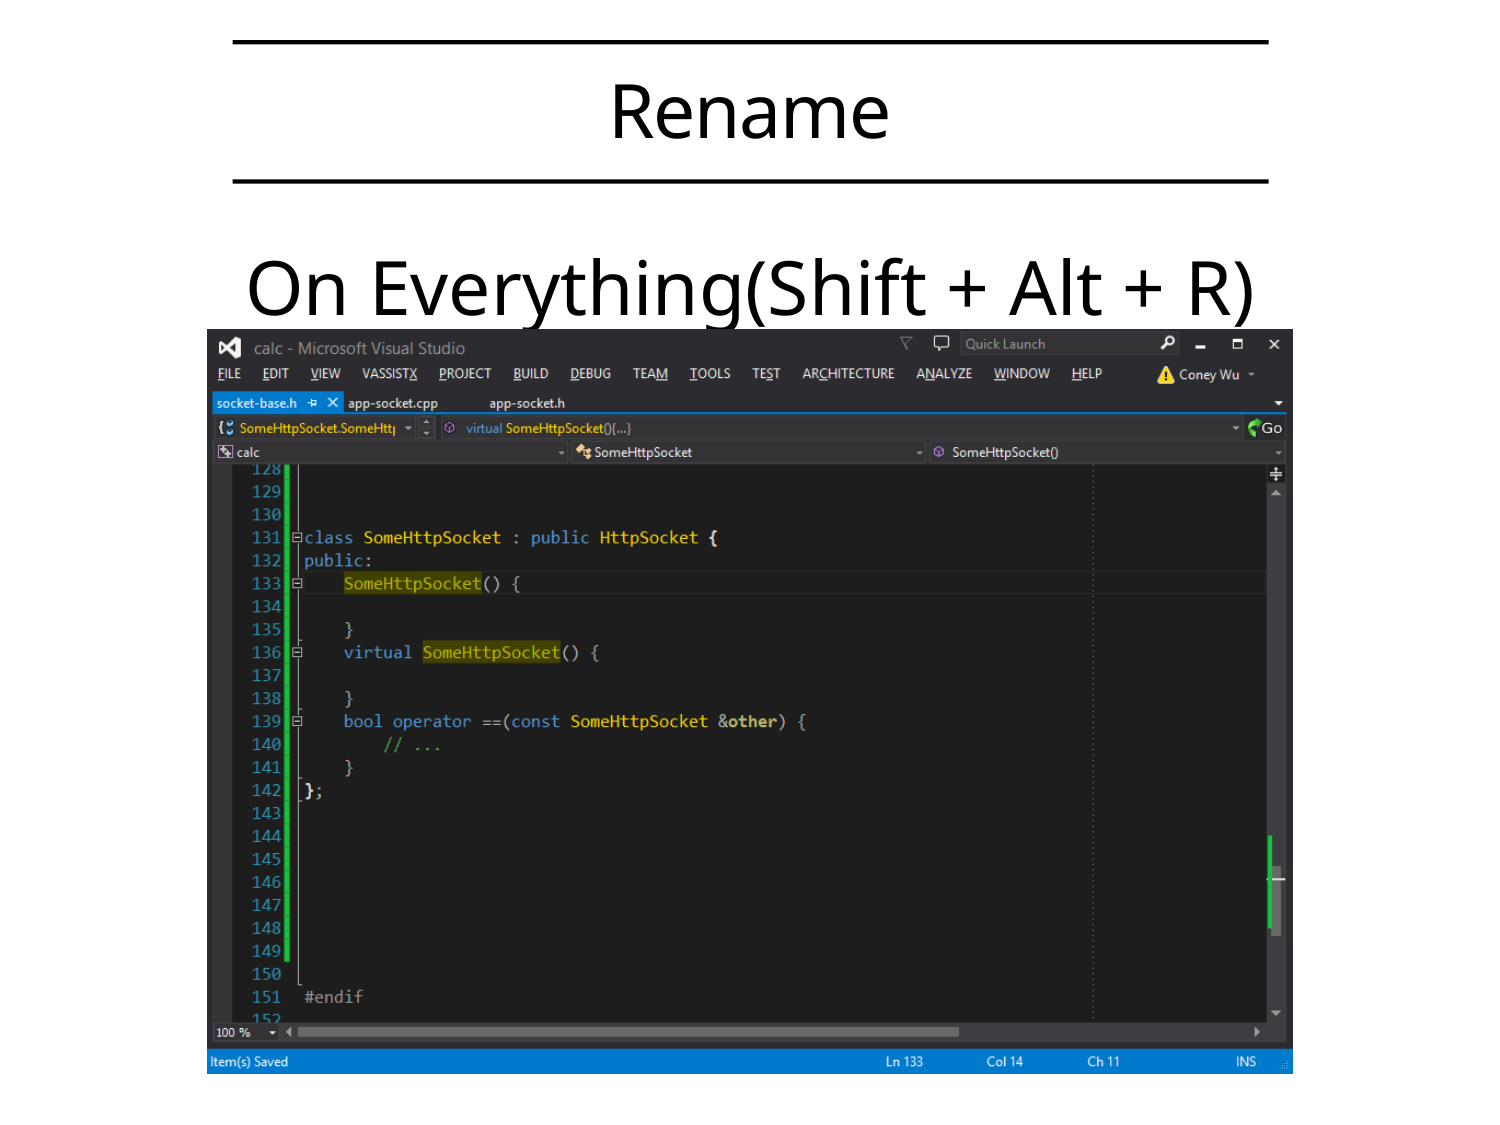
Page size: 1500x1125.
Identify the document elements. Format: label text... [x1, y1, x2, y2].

text_box On Everything(Shift + Alt + R) [103, 214, 1396, 1021]
title Rename [231, 77, 1269, 162]
picture [207, 328, 1293, 1075]
